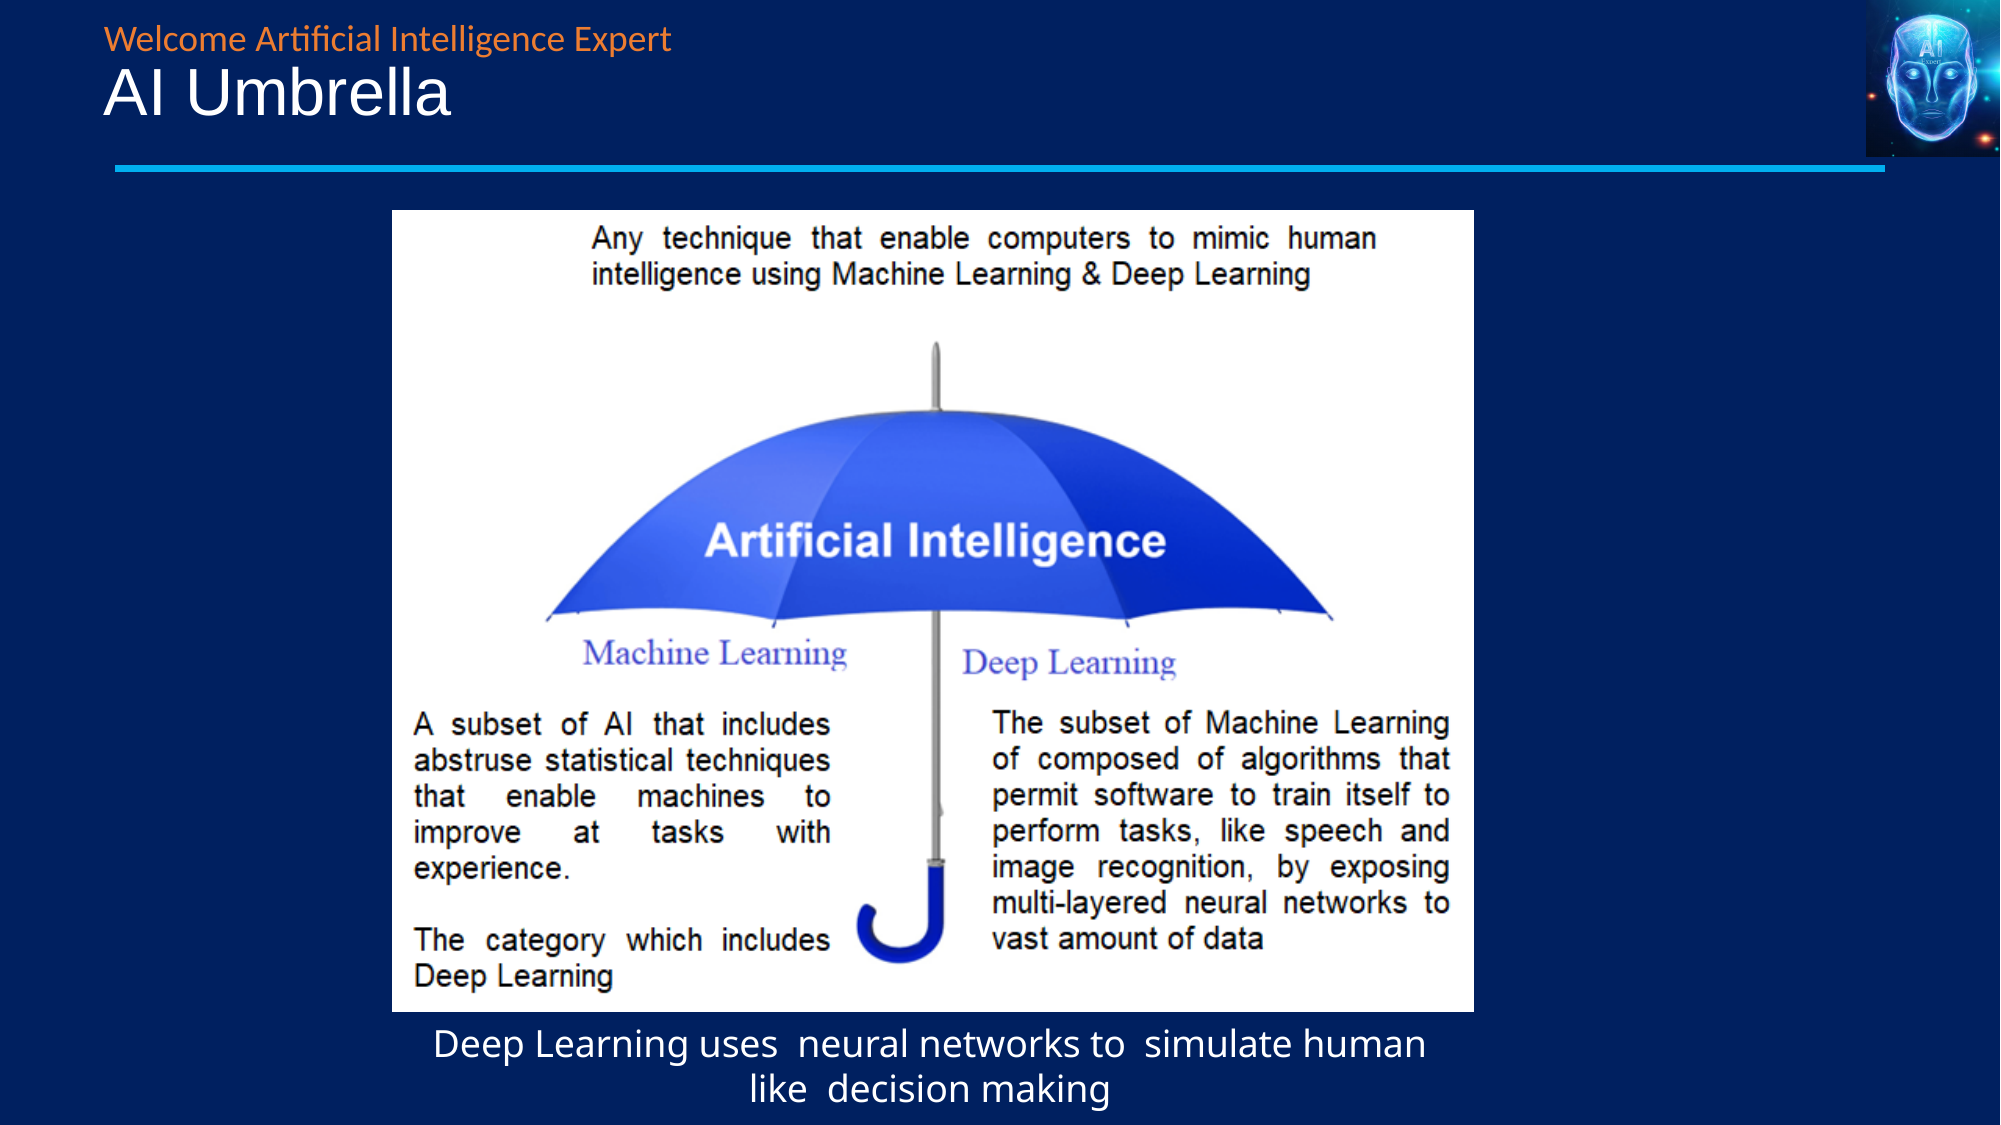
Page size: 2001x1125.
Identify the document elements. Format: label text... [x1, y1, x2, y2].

picture [392, 210, 1474, 1012]
picture [1866, 0, 2000, 157]
text_box [115, 165, 1885, 172]
text_box Welcome Artificial Intelligence Expert [89, 6, 828, 67]
title AI Umbrella [89, 34, 1866, 154]
text_box Deep Learning uses neural networks to simulate human like decision making [388, 1012, 1470, 1117]
